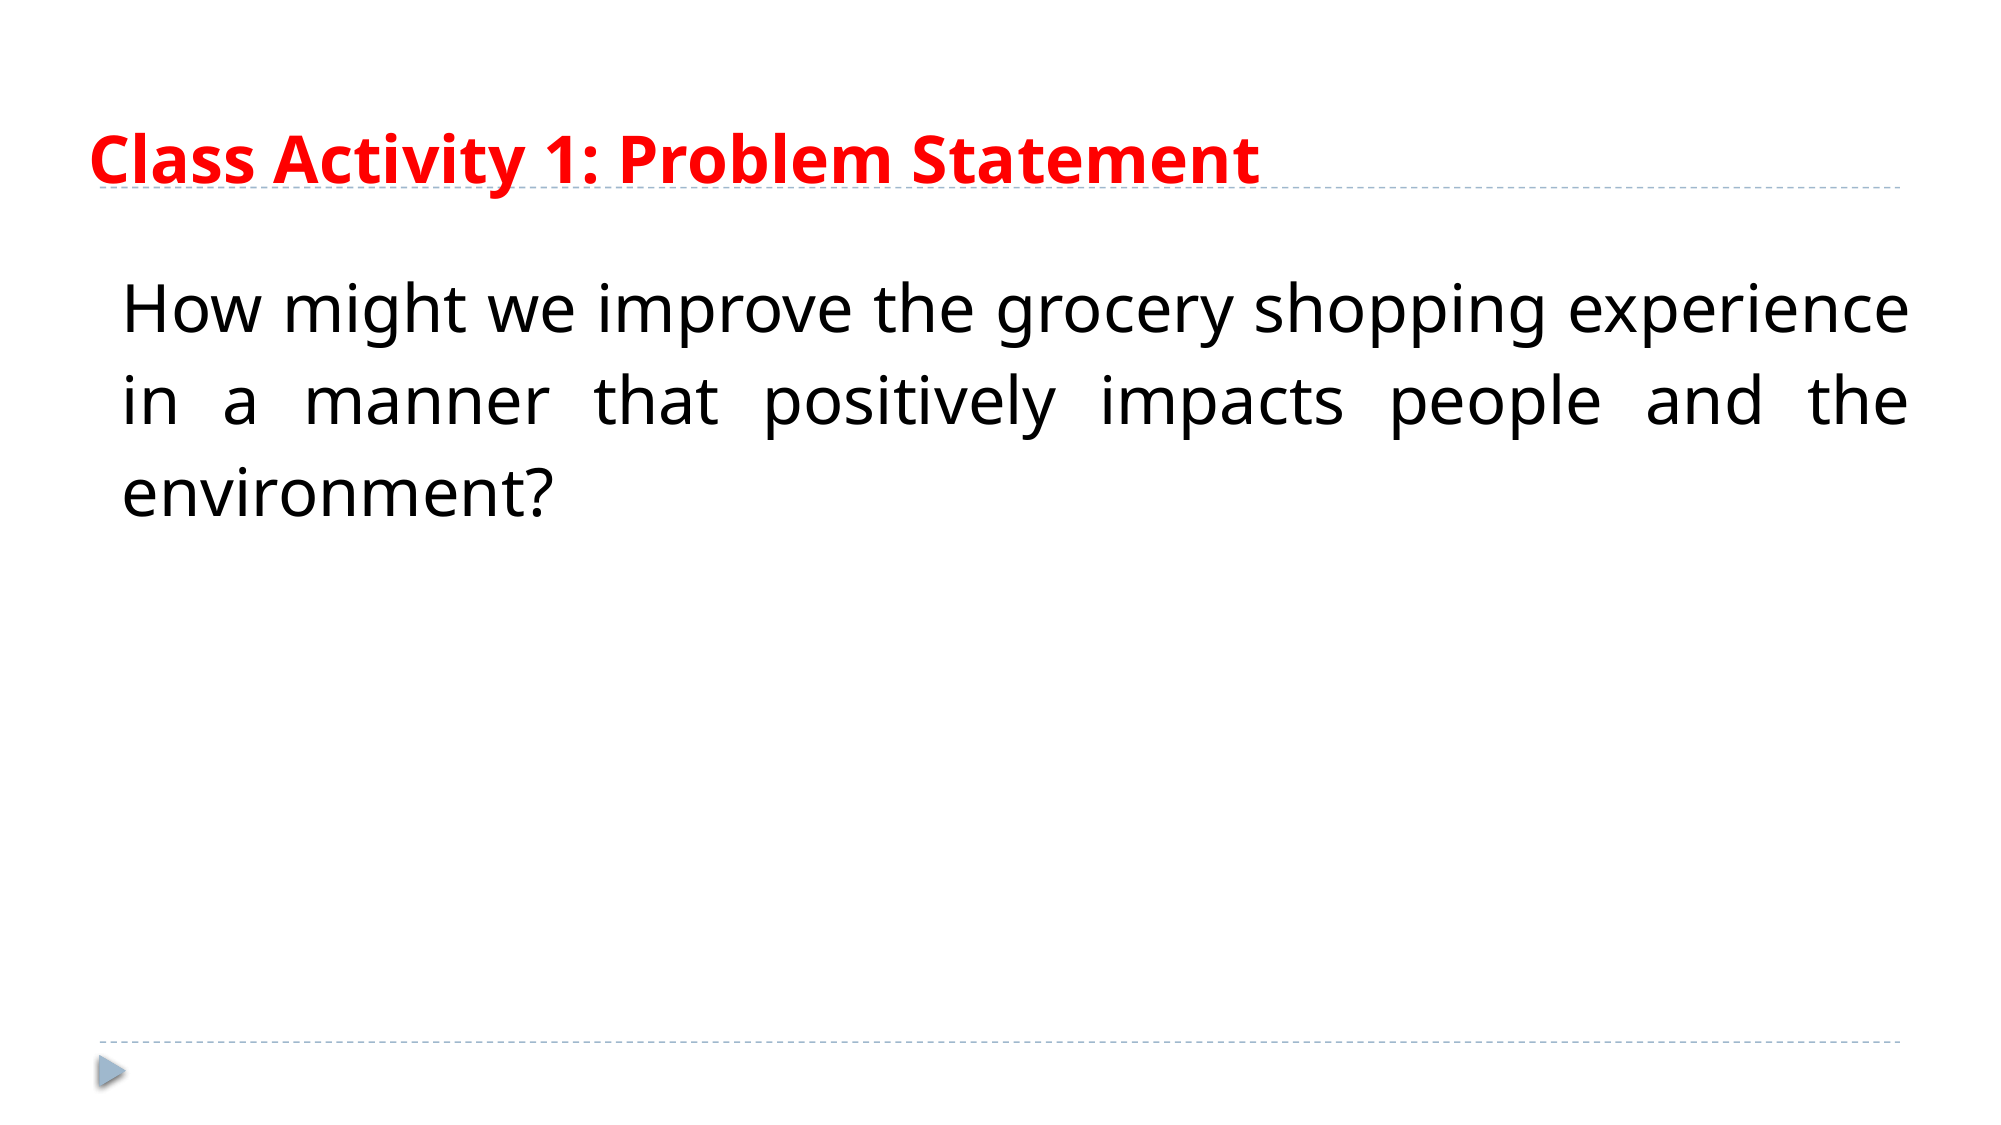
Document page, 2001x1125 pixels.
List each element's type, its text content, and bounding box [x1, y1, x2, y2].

text_box How might we improve the grocery shopping experience in a manner that positively impacts people and the environment? [101, 233, 1933, 641]
title Class Activity 1: Problem Statement [68, 97, 1932, 223]
